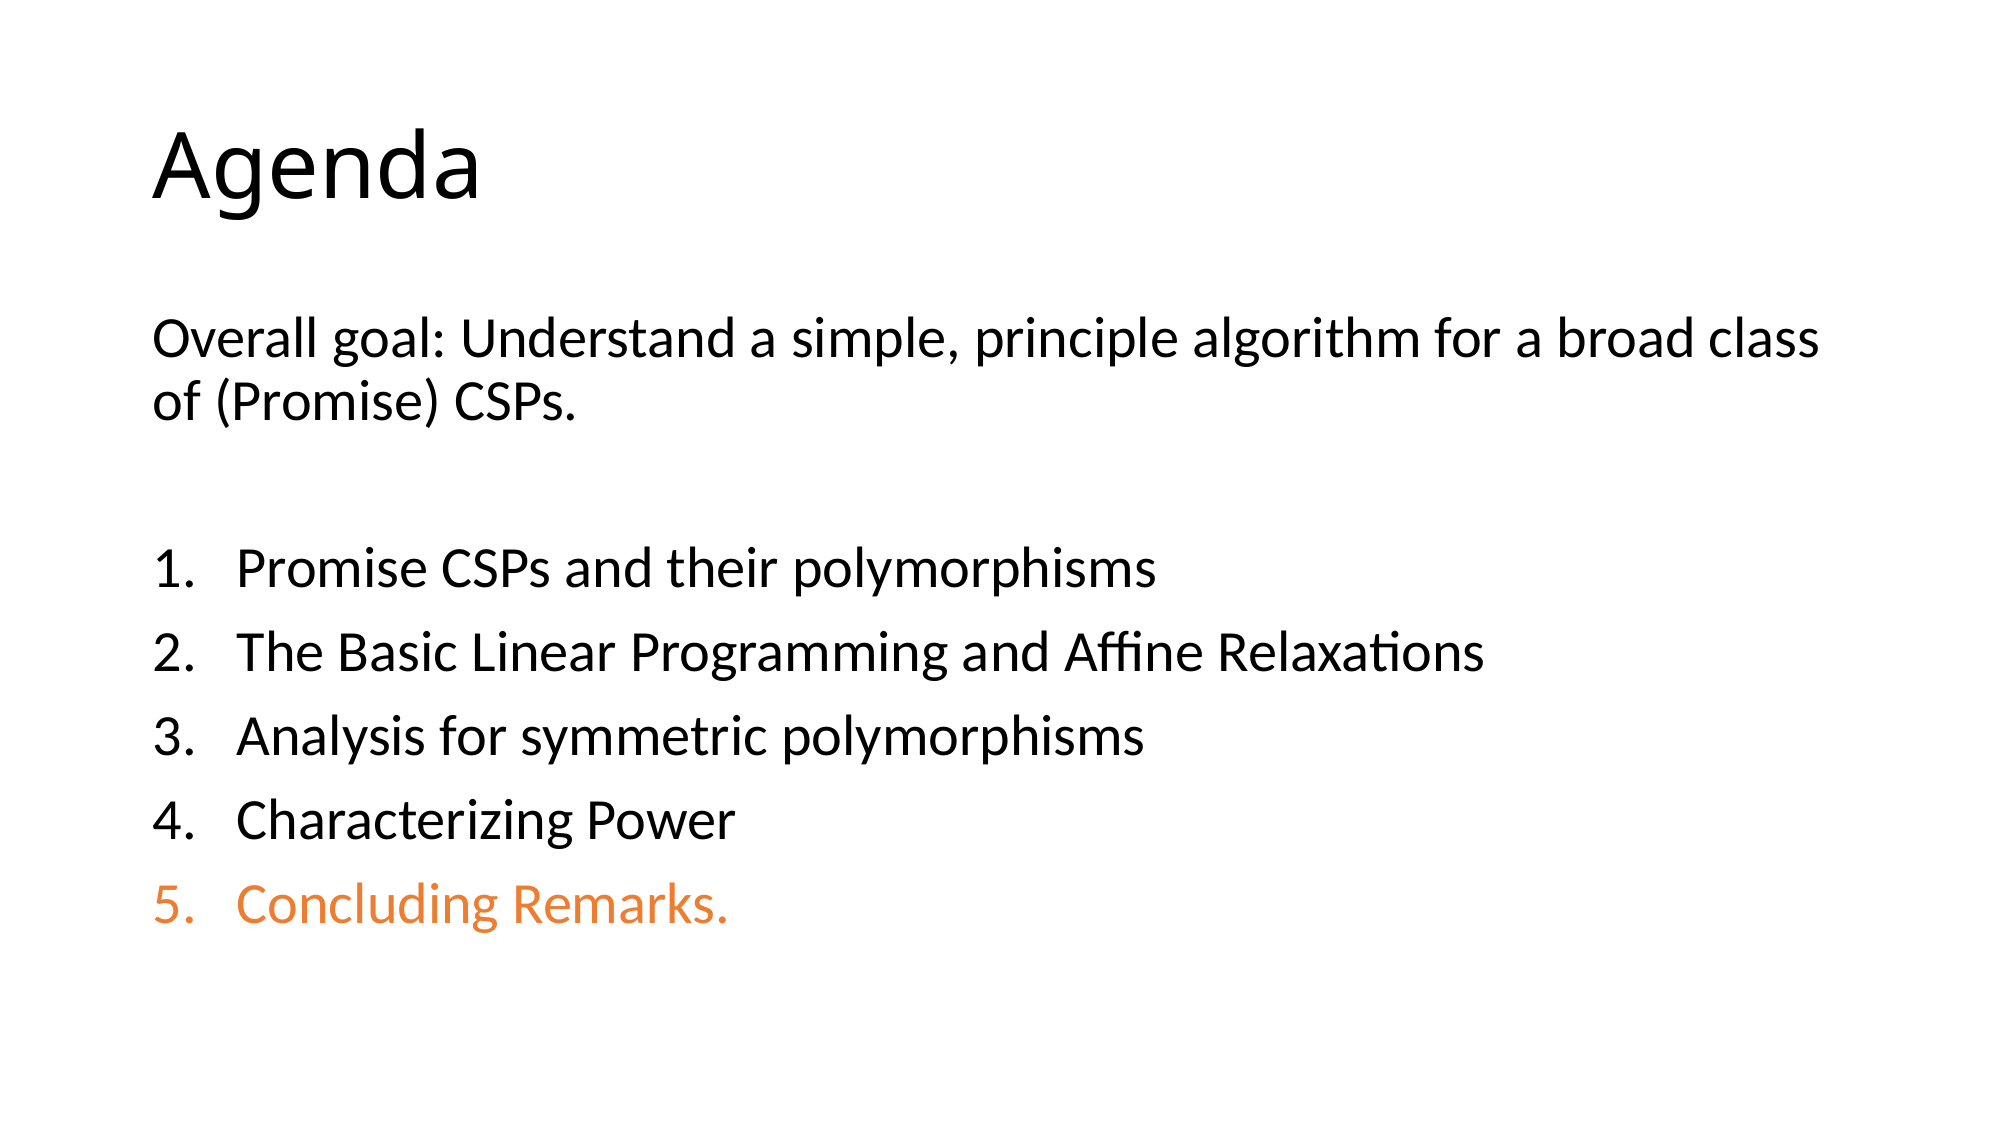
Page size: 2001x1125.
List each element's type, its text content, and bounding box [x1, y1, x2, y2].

list Overall goal: Understand a simple, principle algorithm for a broad class of (Promise) CSPs. Promise CSPs and their polymorphisms The Basic Linear Programming and Affine Relaxations Analysis for symmetric polymorphisms Characterizing Power Concluding Remarks. [137, 299, 1863, 1014]
title Agenda [137, 59, 1863, 278]
